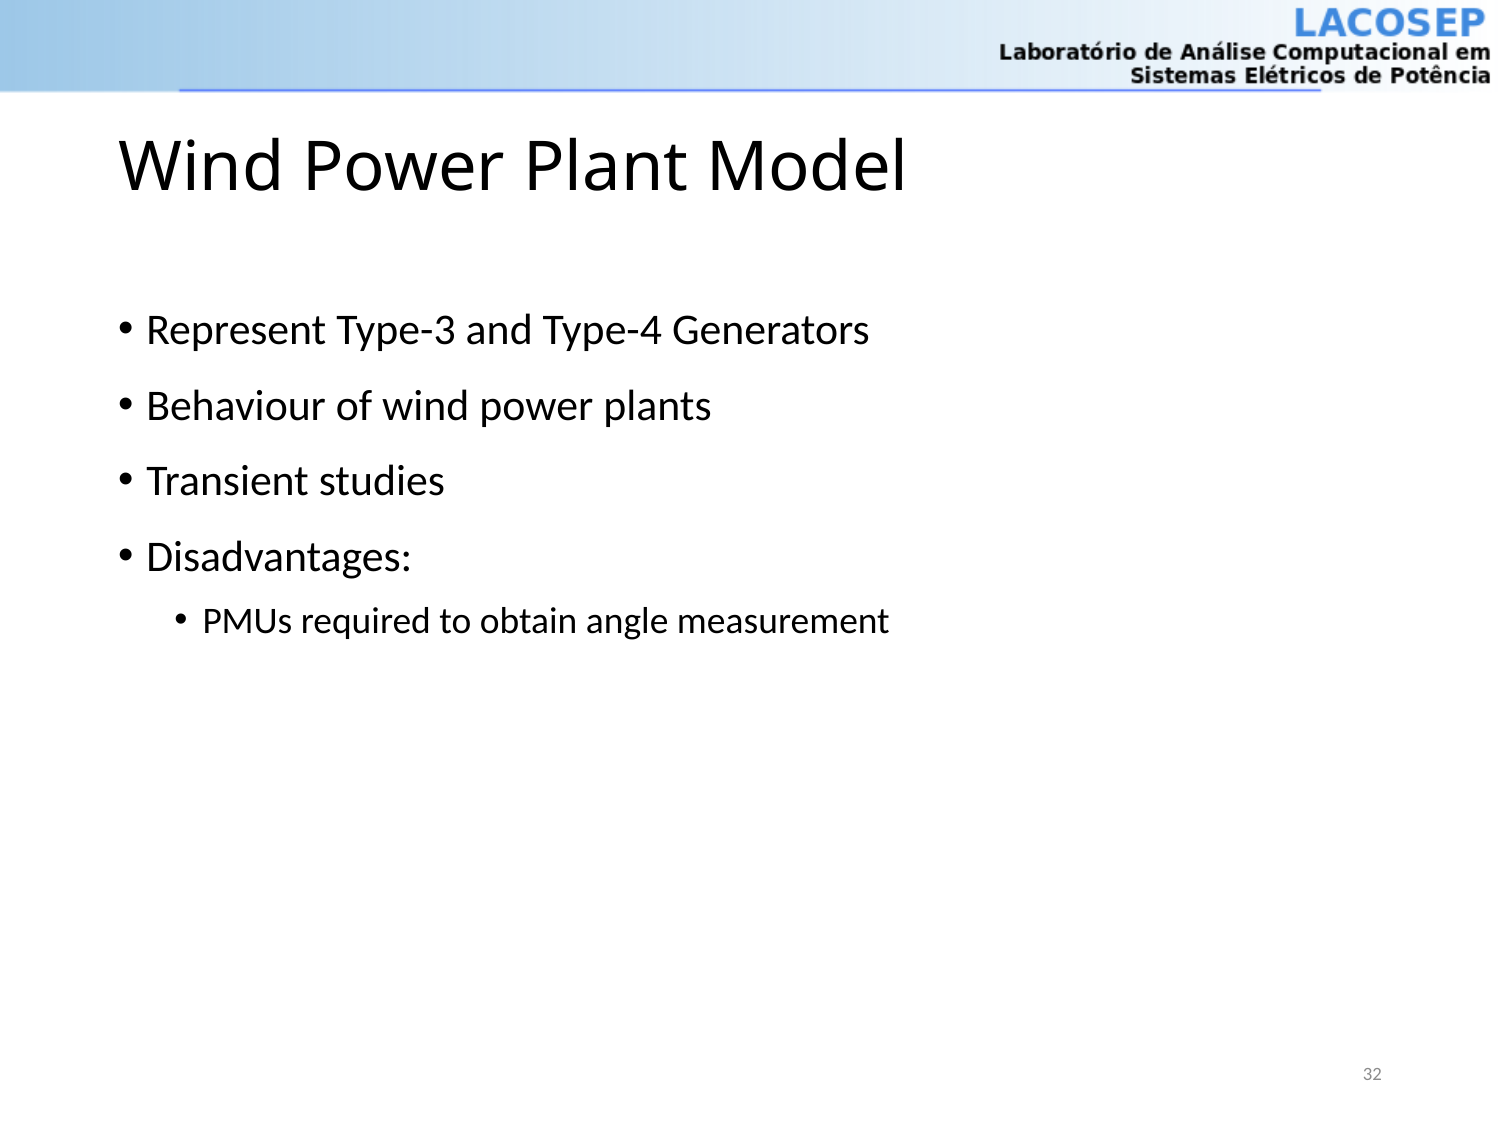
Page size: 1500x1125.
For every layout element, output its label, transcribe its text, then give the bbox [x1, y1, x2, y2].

title Wind Power Plant Model [103, 59, 1397, 278]
picture [0, 0, 1500, 1125]
slide_number 32 [1059, 1042, 1397, 1103]
list Represent Type-3 and Type-4 Generators Behaviour of wind power plants Transient studies Disadvantages: PMUs required to obtain angle measurement [103, 299, 1397, 1014]
